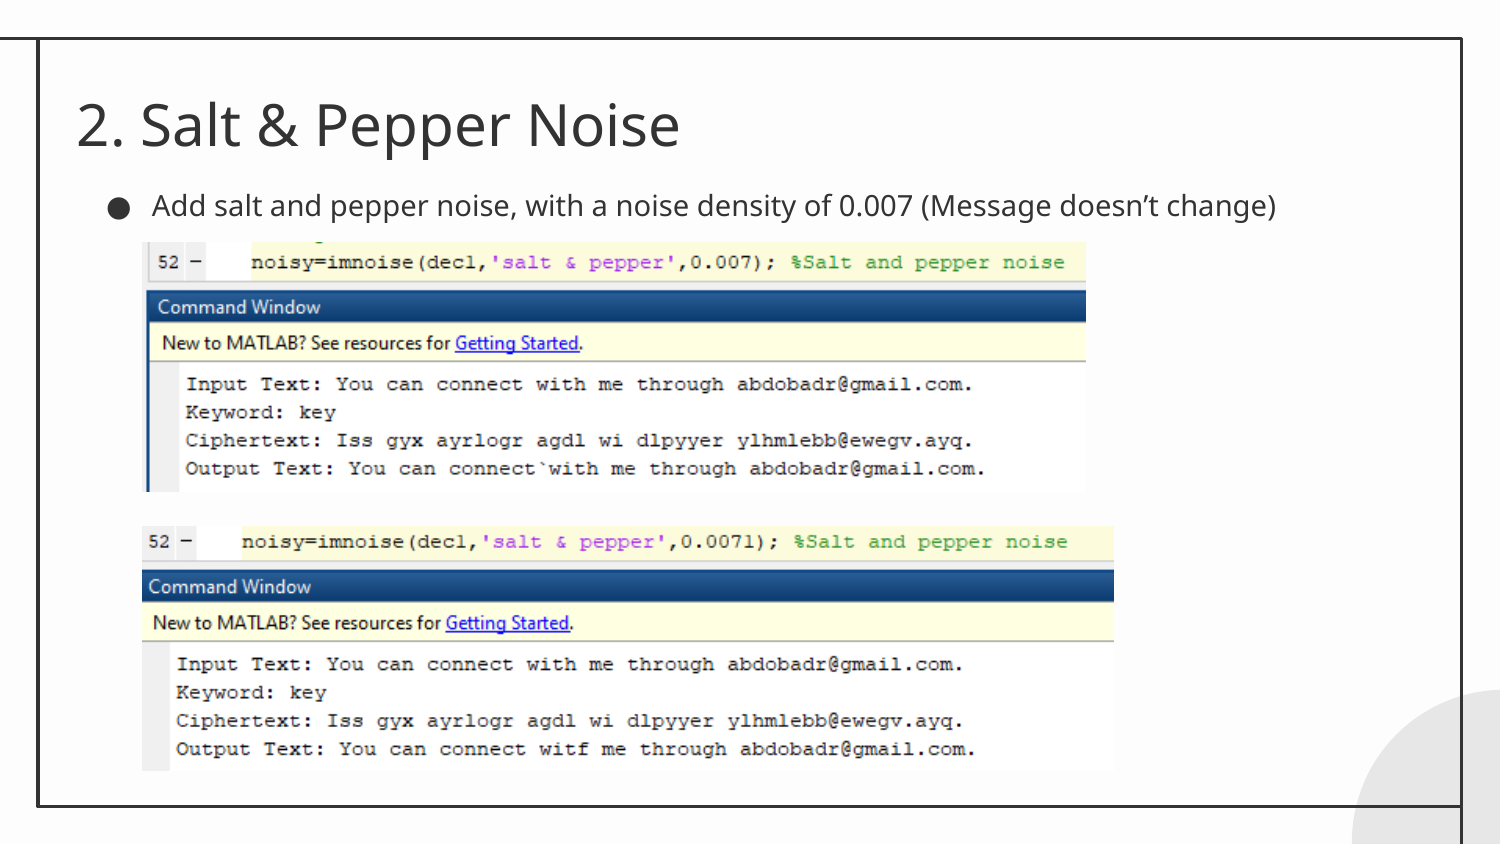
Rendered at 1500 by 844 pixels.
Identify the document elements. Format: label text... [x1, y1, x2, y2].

picture [142, 241, 1086, 493]
title 2. Salt & Pepper Noise [61, 72, 1326, 167]
picture [142, 526, 1114, 771]
list Add salt and pepper noise, with a noise density of 0.007 (Message doesn’t change) [61, 167, 1382, 730]
